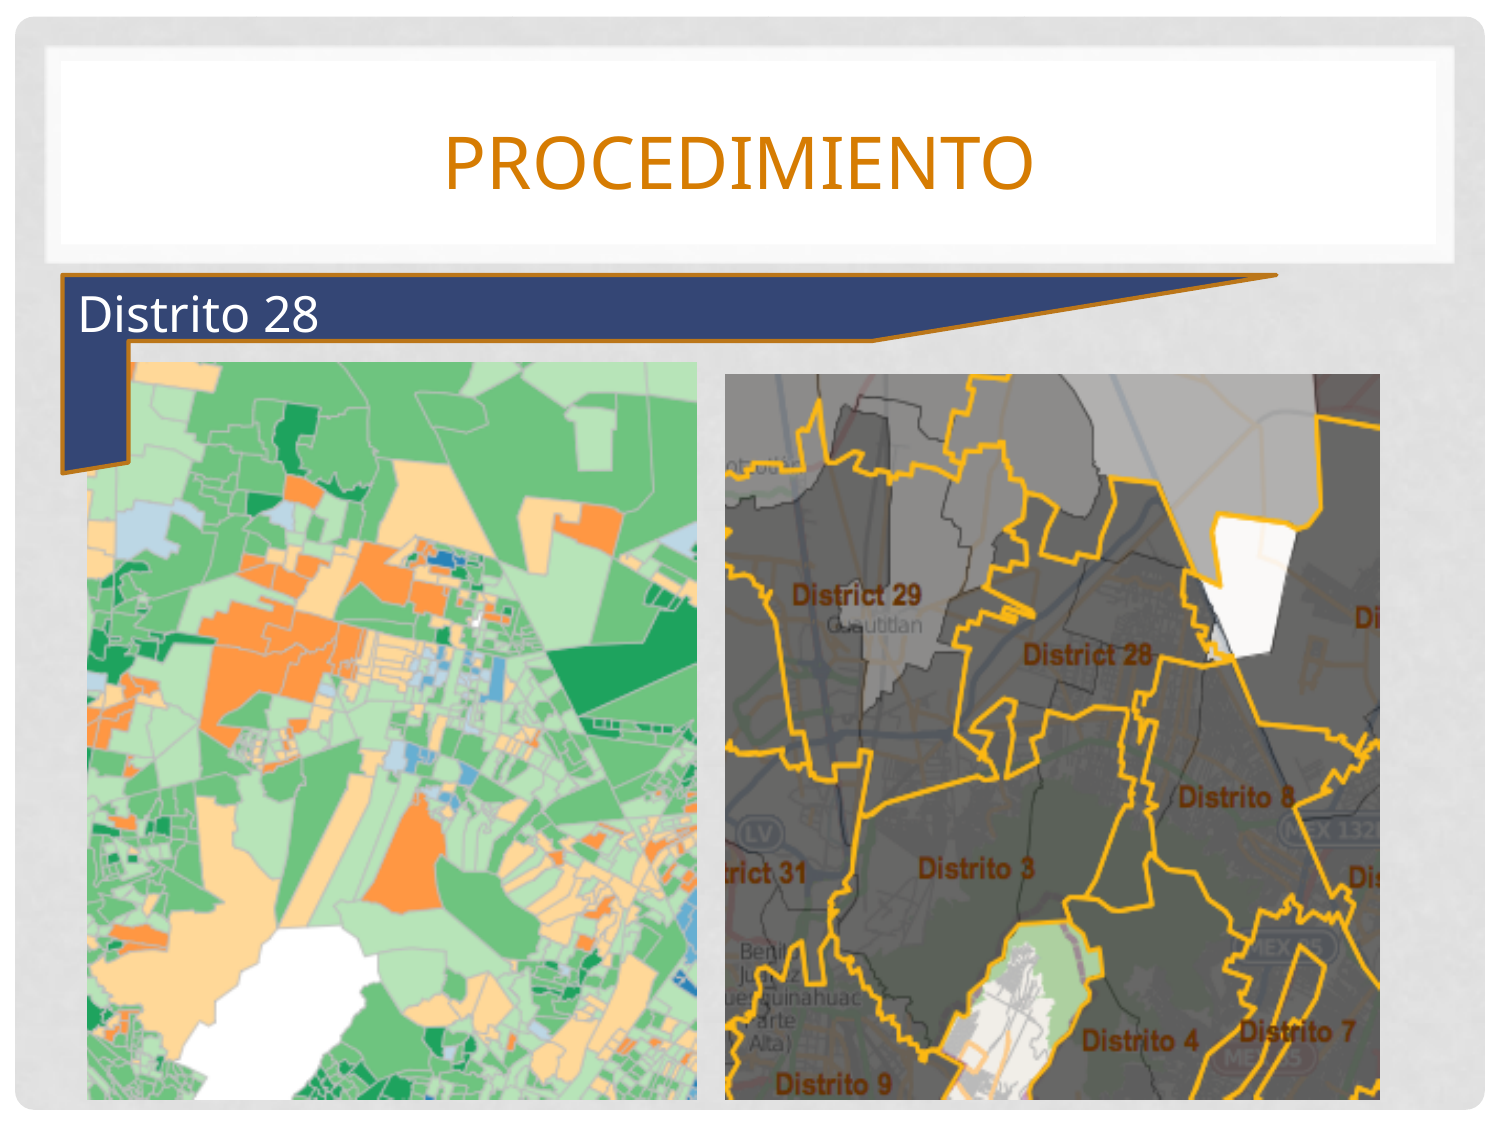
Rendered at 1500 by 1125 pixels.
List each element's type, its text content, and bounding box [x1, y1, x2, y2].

picture [724, 374, 1380, 1101]
text_box procedimiento [62, 74, 1418, 246]
picture [87, 362, 697, 1101]
text_box [60, 272, 1279, 476]
text_box Distrito 28 [62, 274, 855, 350]
